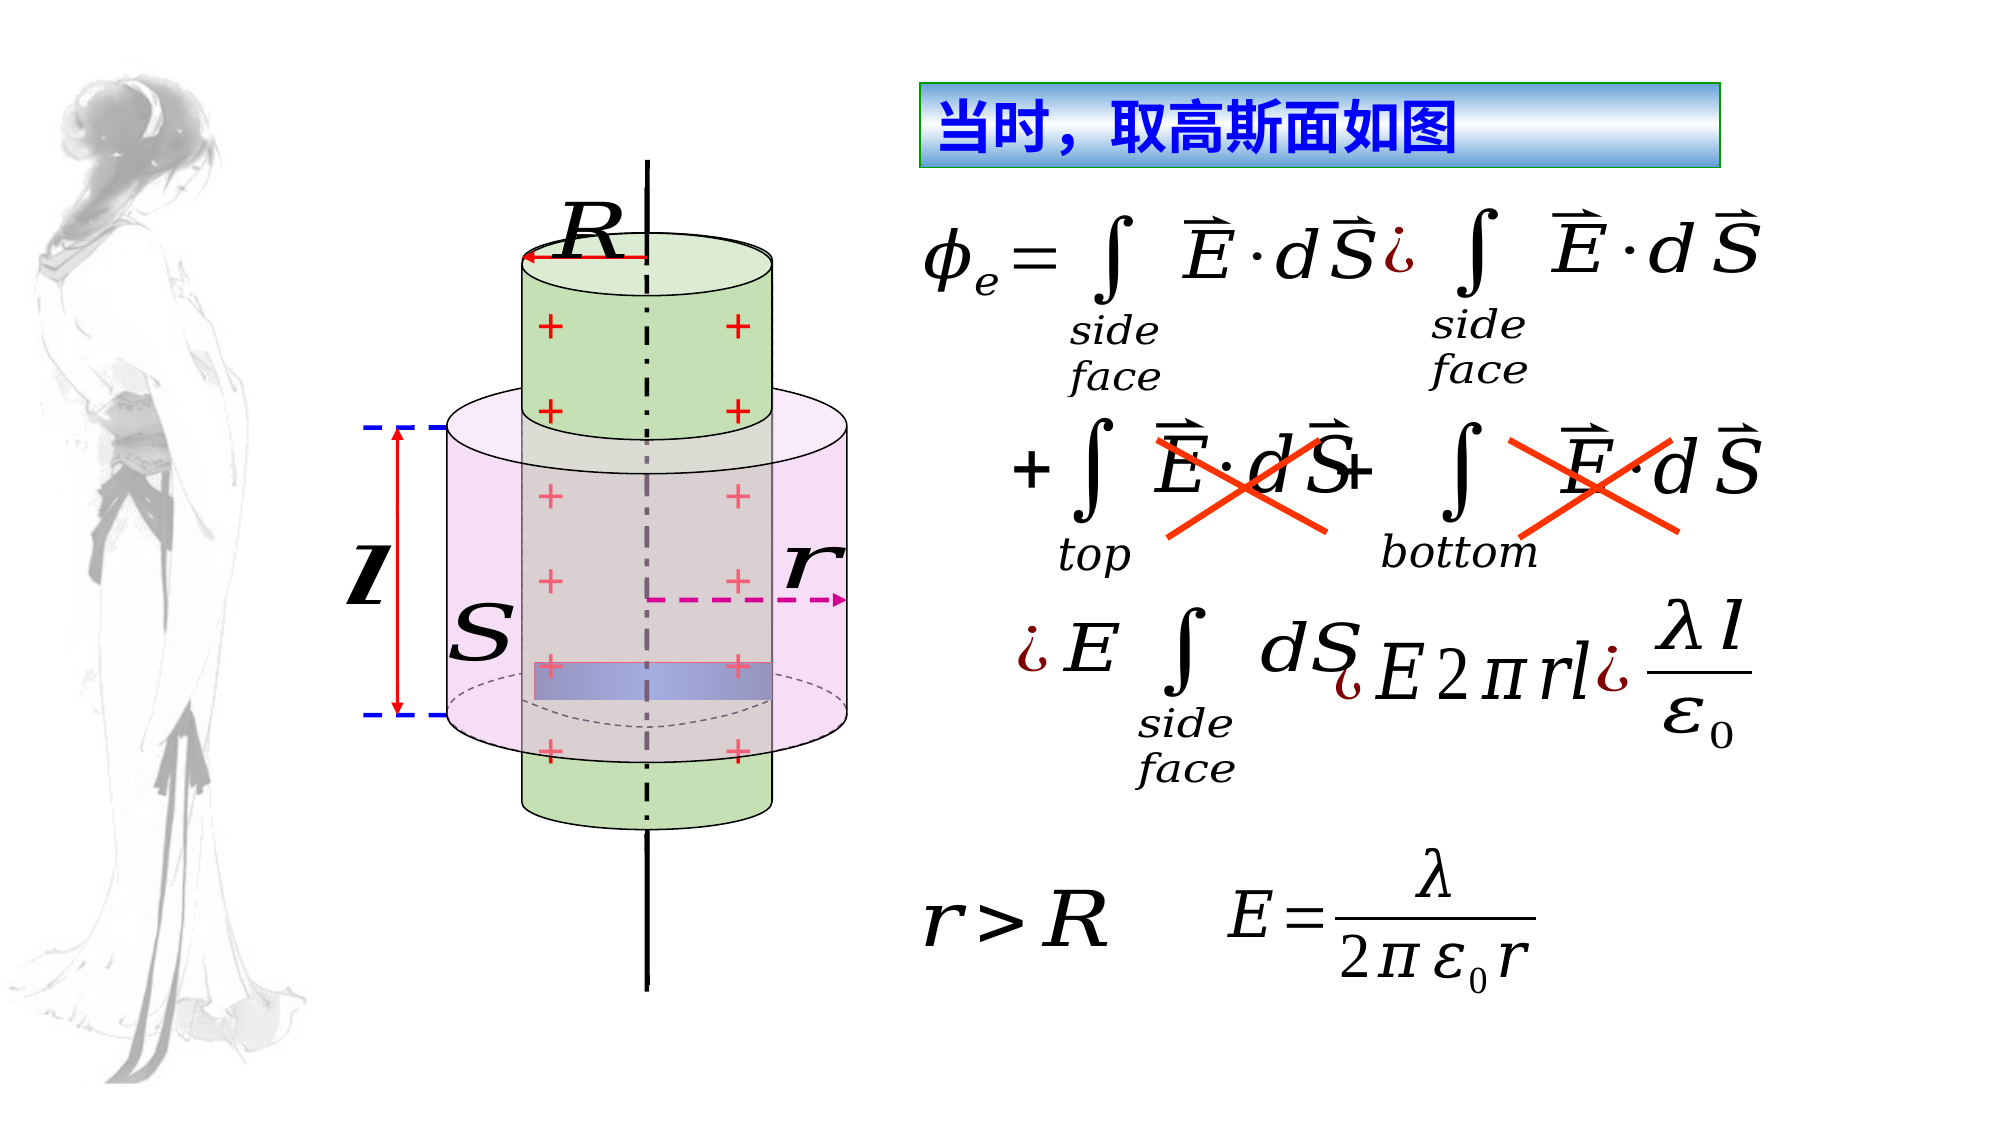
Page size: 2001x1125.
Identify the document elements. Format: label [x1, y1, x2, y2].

text_box [446, 187, 847, 992]
picture [0, 58, 313, 1087]
text_box [522, 159, 773, 187]
text_box [359, 427, 446, 716]
